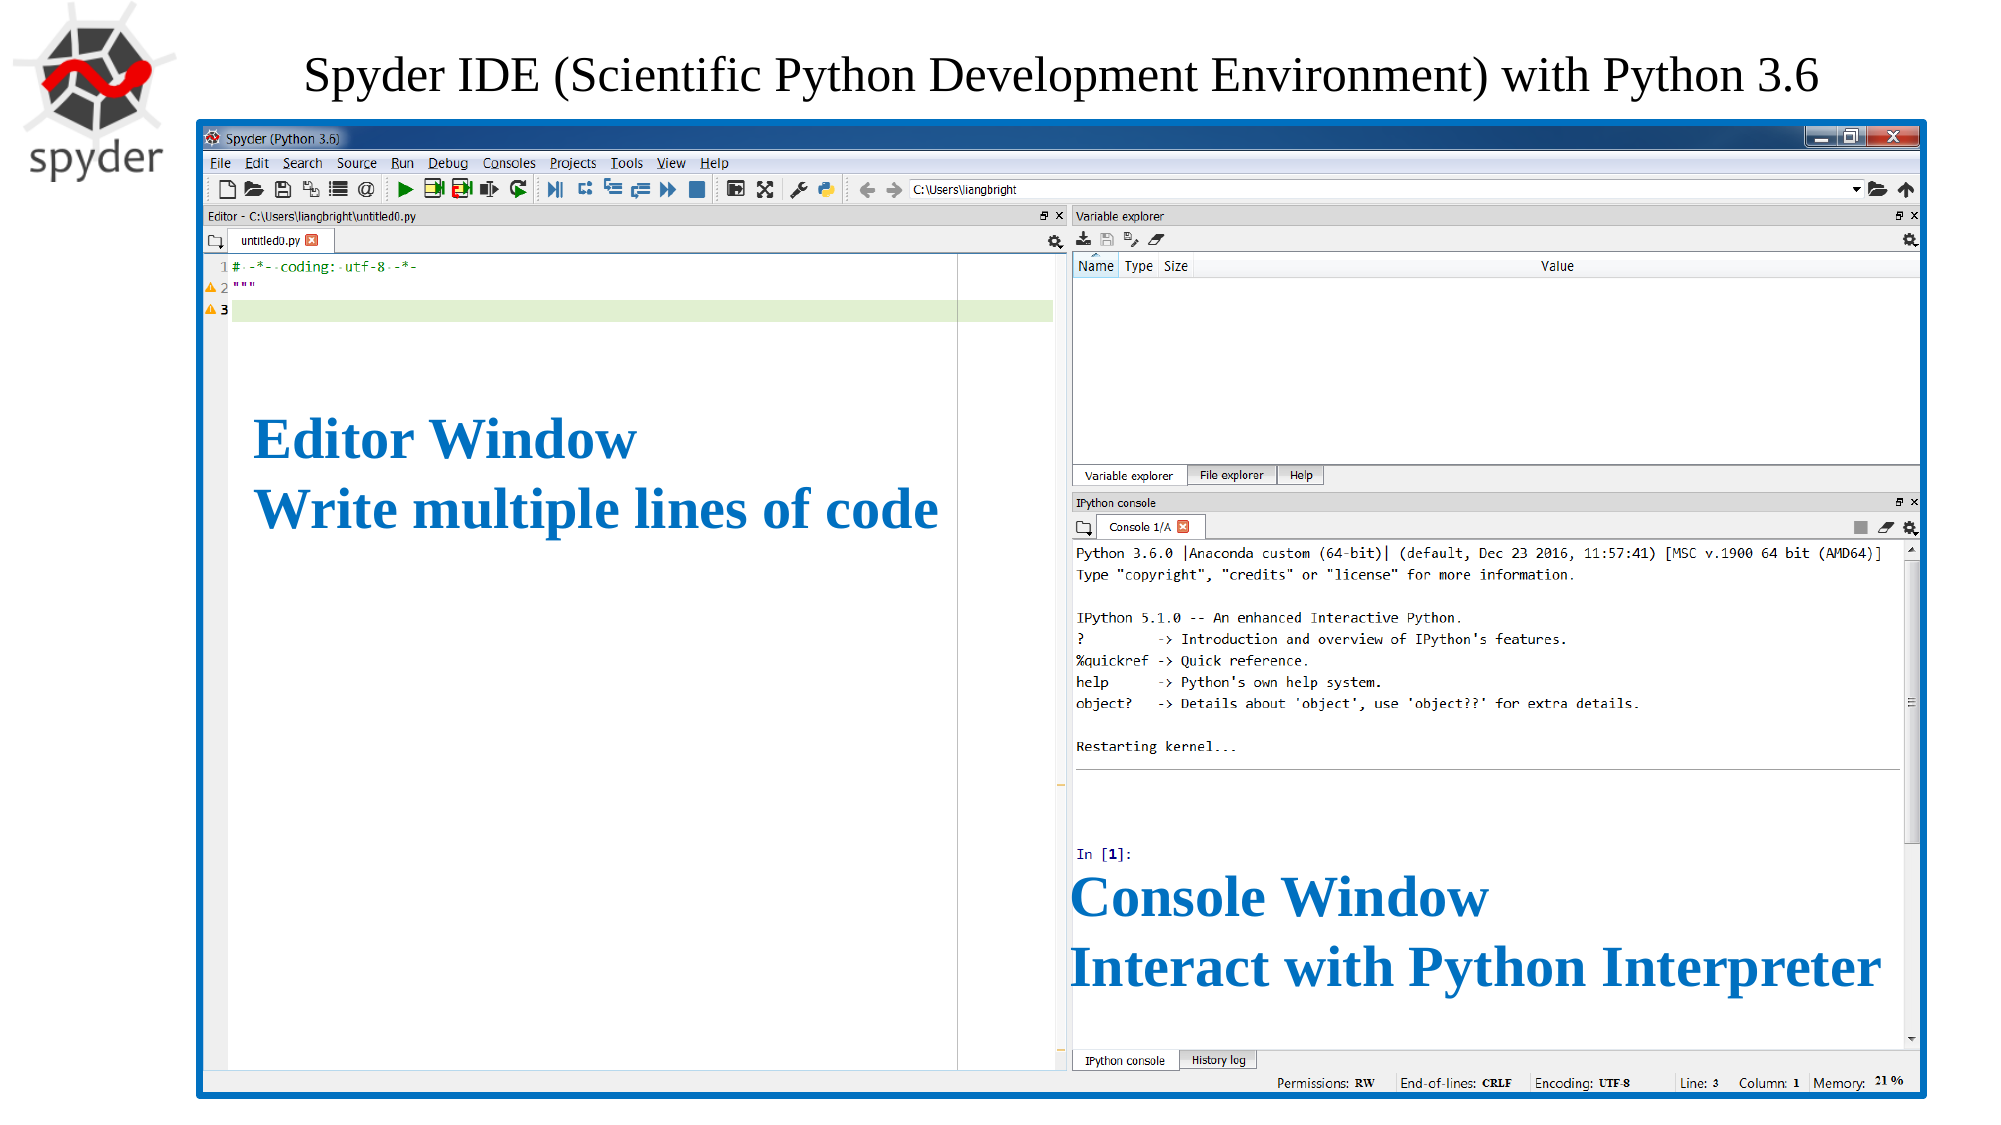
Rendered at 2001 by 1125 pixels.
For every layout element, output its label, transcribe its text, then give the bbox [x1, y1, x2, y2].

picture [202, 125, 1921, 1093]
picture [4, 0, 186, 182]
text_box Spyder IDE (Scientific Python Development Environment) with Python 3.6 [288, 33, 1848, 109]
